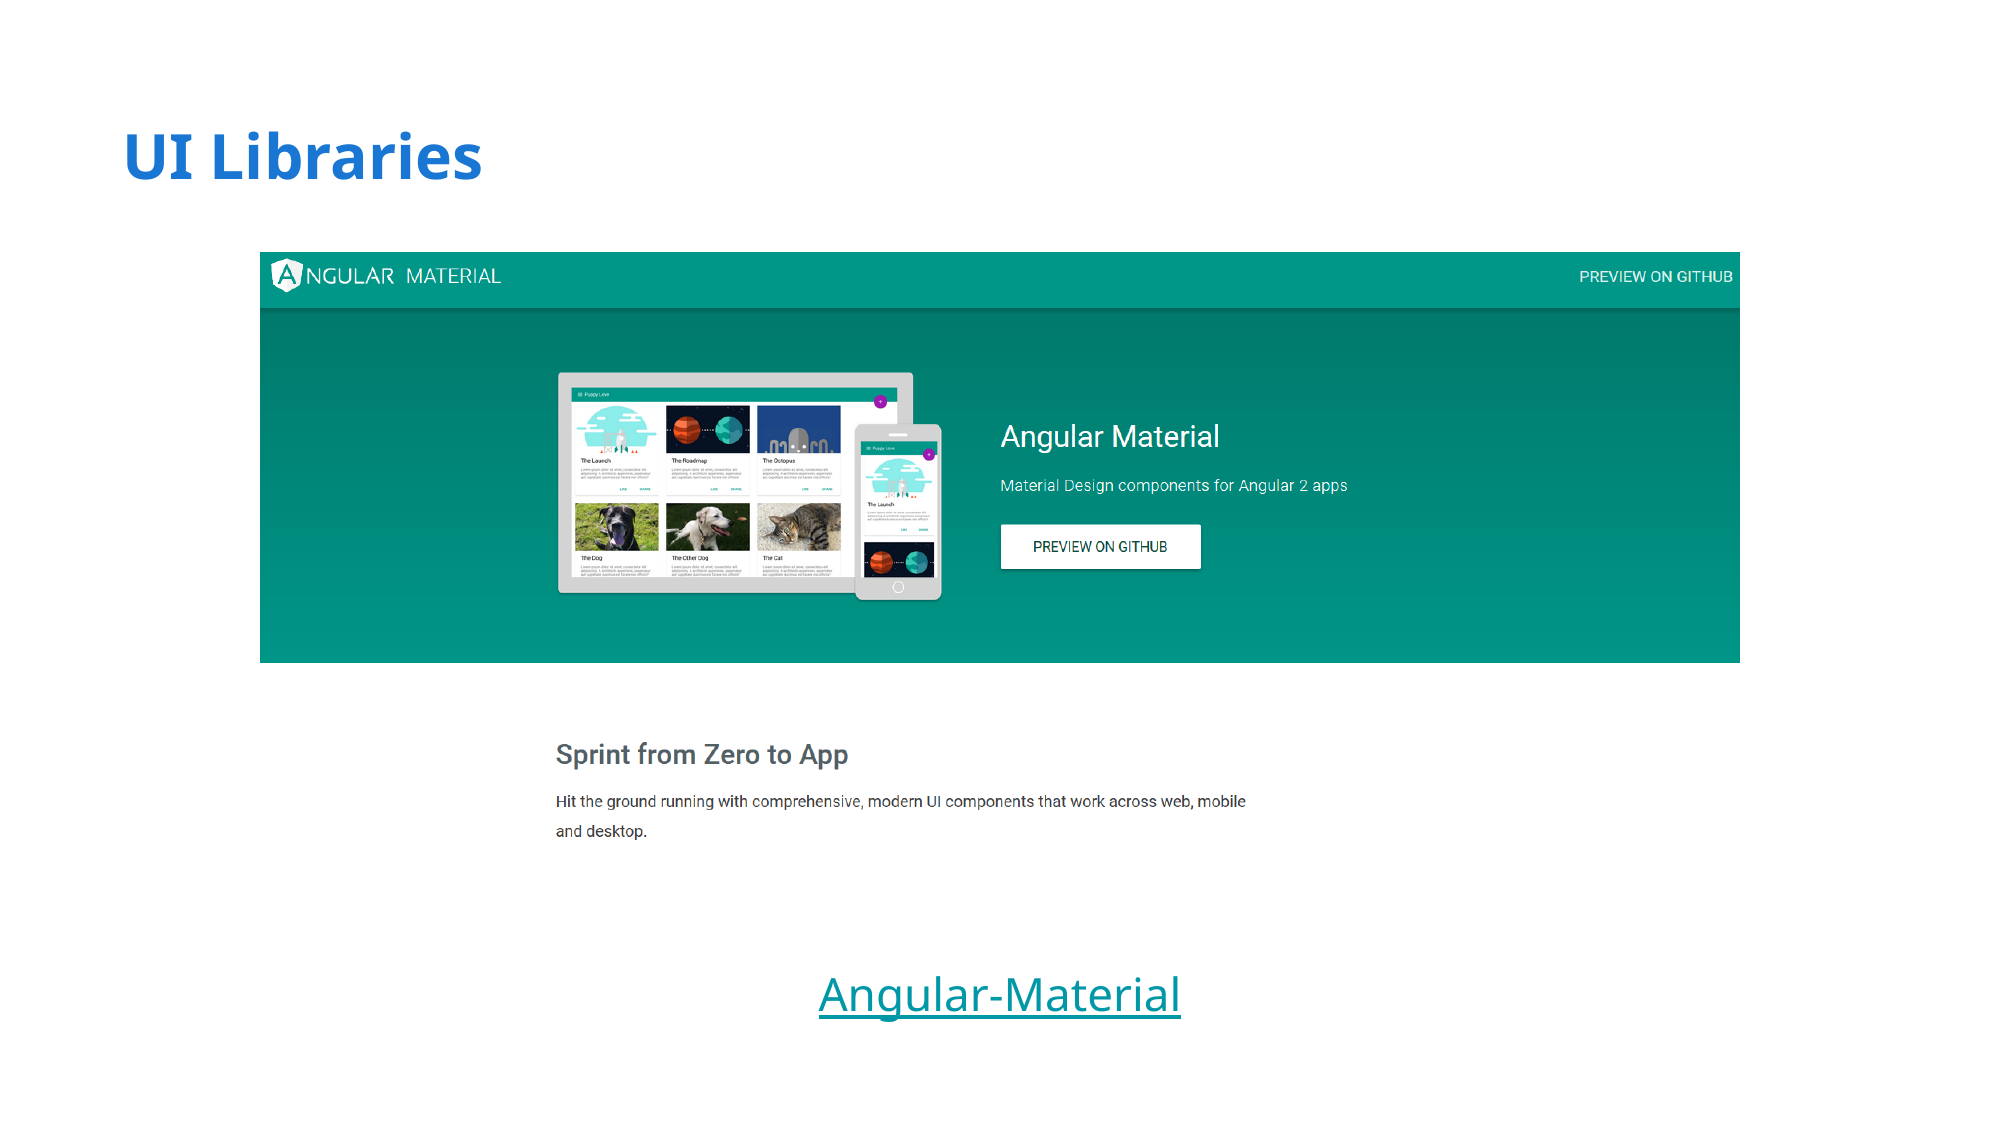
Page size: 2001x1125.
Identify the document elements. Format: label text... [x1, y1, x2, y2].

picture [260, 252, 1740, 894]
text_box UI Libraries [102, 22, 1872, 213]
text_box Angular-Material [0, 936, 2000, 1057]
